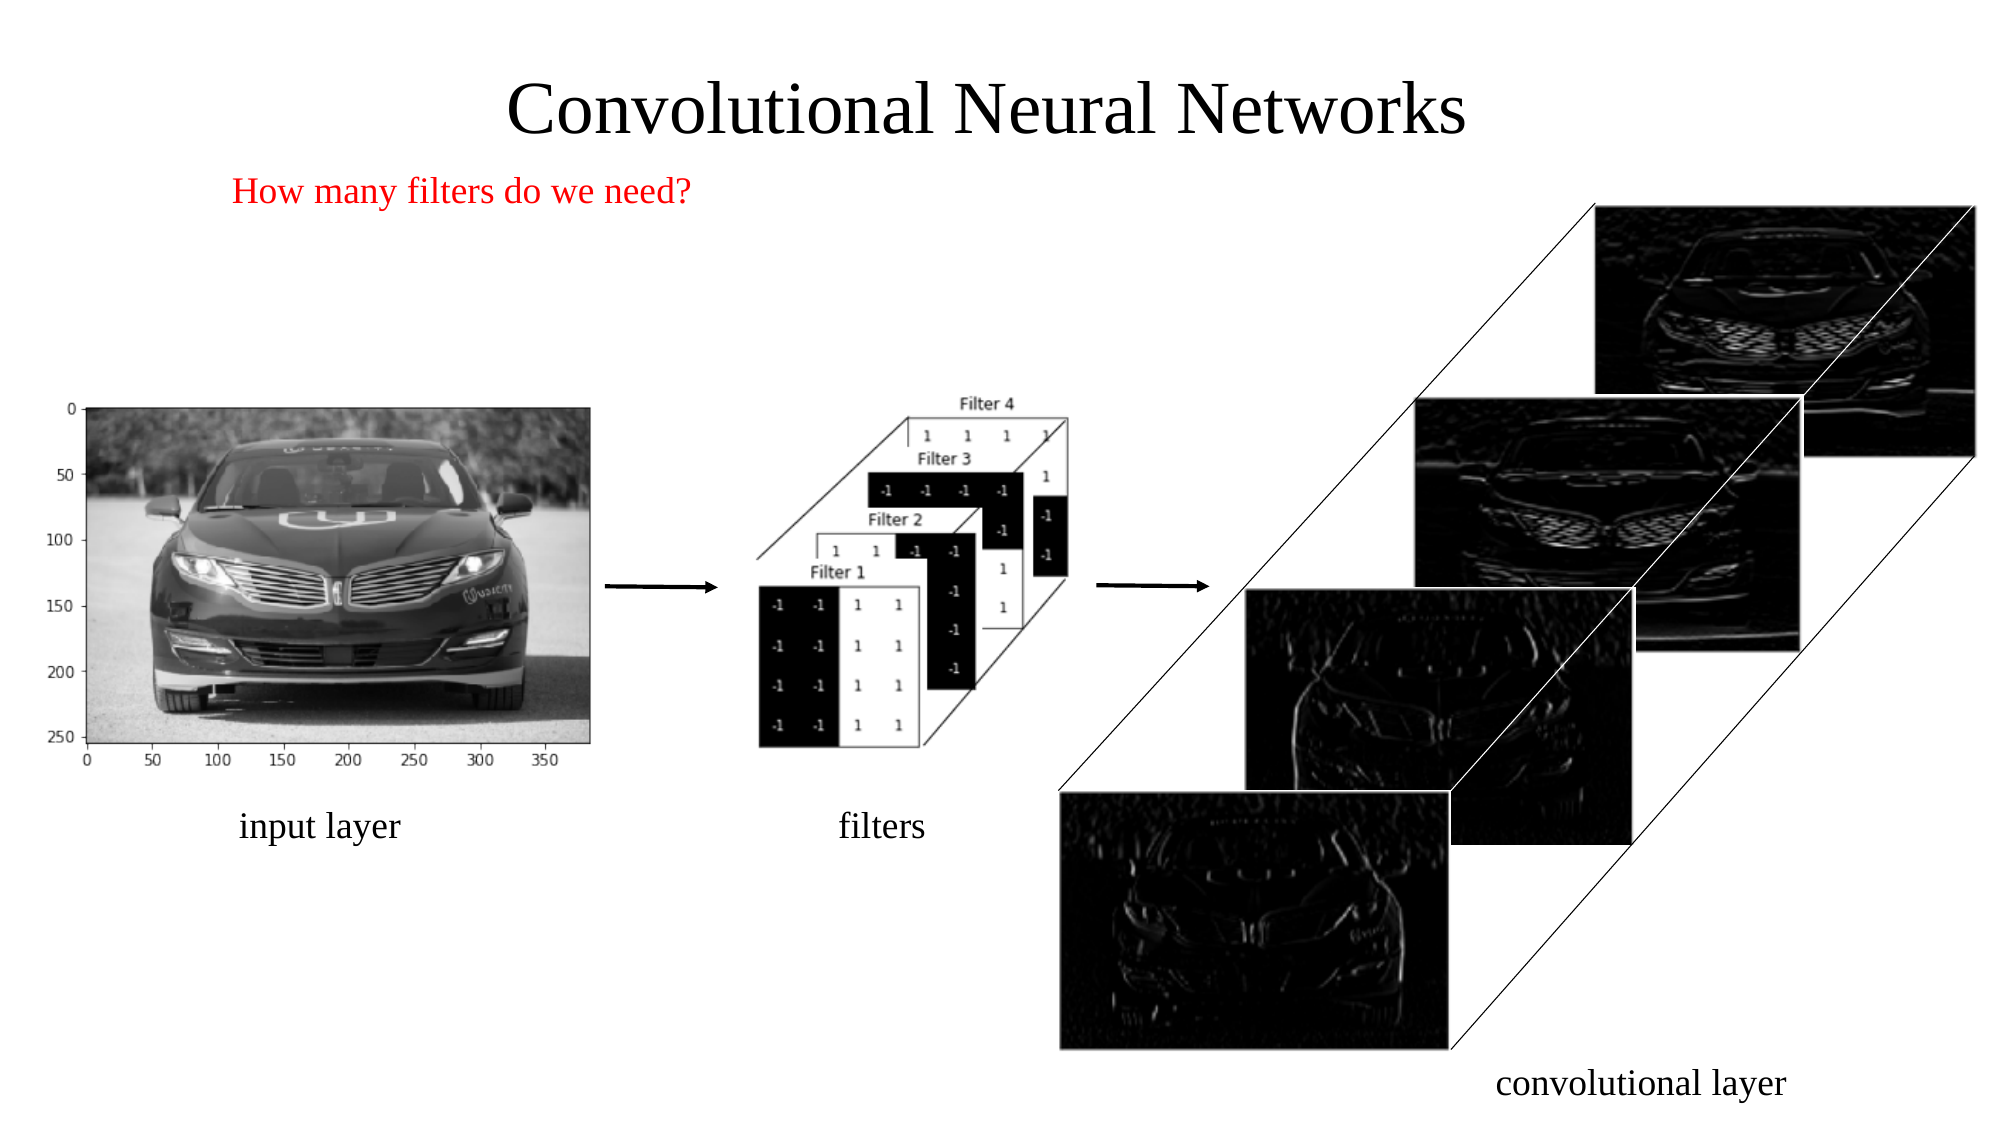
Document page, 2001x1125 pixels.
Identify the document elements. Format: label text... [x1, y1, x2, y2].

text_box How many filters do we need? [217, 158, 708, 219]
picture [35, 392, 605, 780]
picture [728, 392, 1058, 761]
text_box Convolutional Neural Networks [491, 47, 1509, 172]
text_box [1058, 202, 1596, 791]
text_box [1450, 204, 1974, 791]
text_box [1450, 455, 1975, 1050]
text_box filters [823, 794, 941, 854]
text_box input layer [224, 794, 416, 854]
picture [1058, 791, 1451, 1053]
text_box convolutional layer [1480, 1050, 1803, 1111]
picture [1974, 204, 1981, 462]
